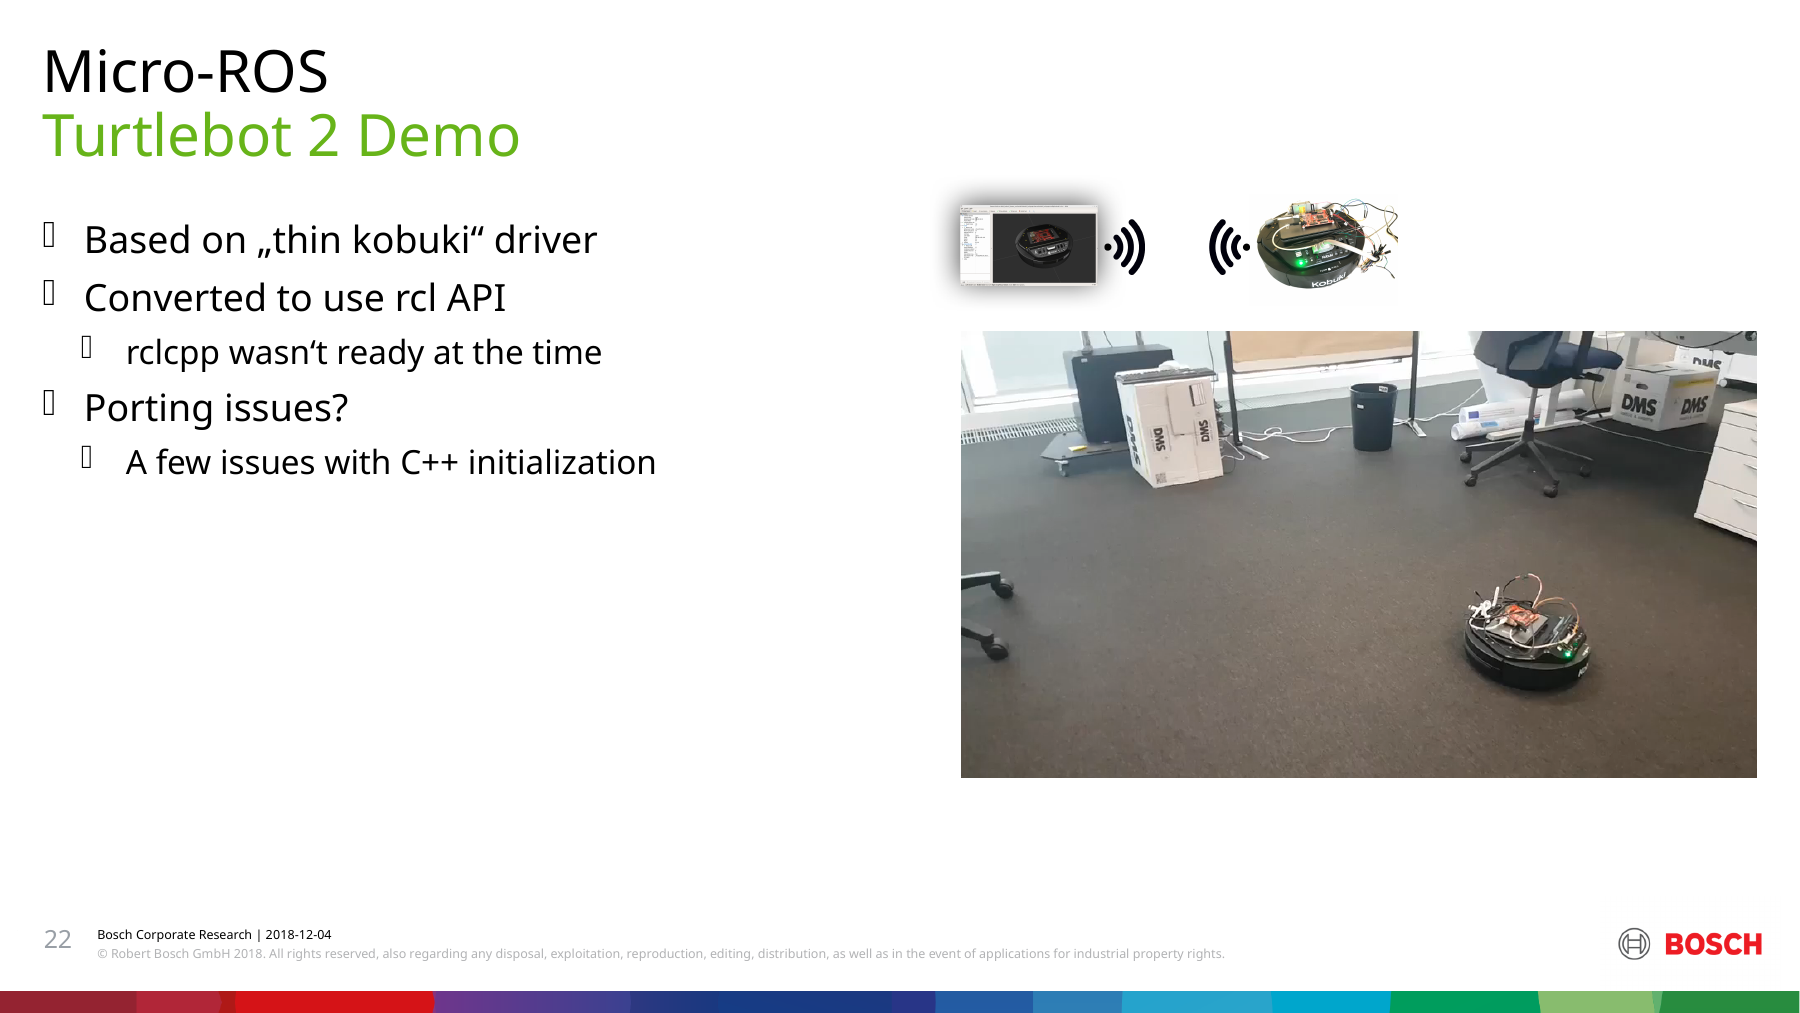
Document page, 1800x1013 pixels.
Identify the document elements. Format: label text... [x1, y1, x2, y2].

picture [0, 905, 1272, 1013]
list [960, 330, 1758, 779]
list Micro-ROS [42, 42, 1757, 106]
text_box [960, 194, 1399, 306]
title Turtlebot 2 Demo [42, 106, 1757, 171]
picture [1390, 896, 1800, 1013]
list Based on „thin kobuki“ driver Converted to use rcl API rclcpp wasn‘t ready at the time Porting issues? A few issues with C++ initialization [42, 212, 840, 897]
slide_number 22 [43, 923, 92, 991]
